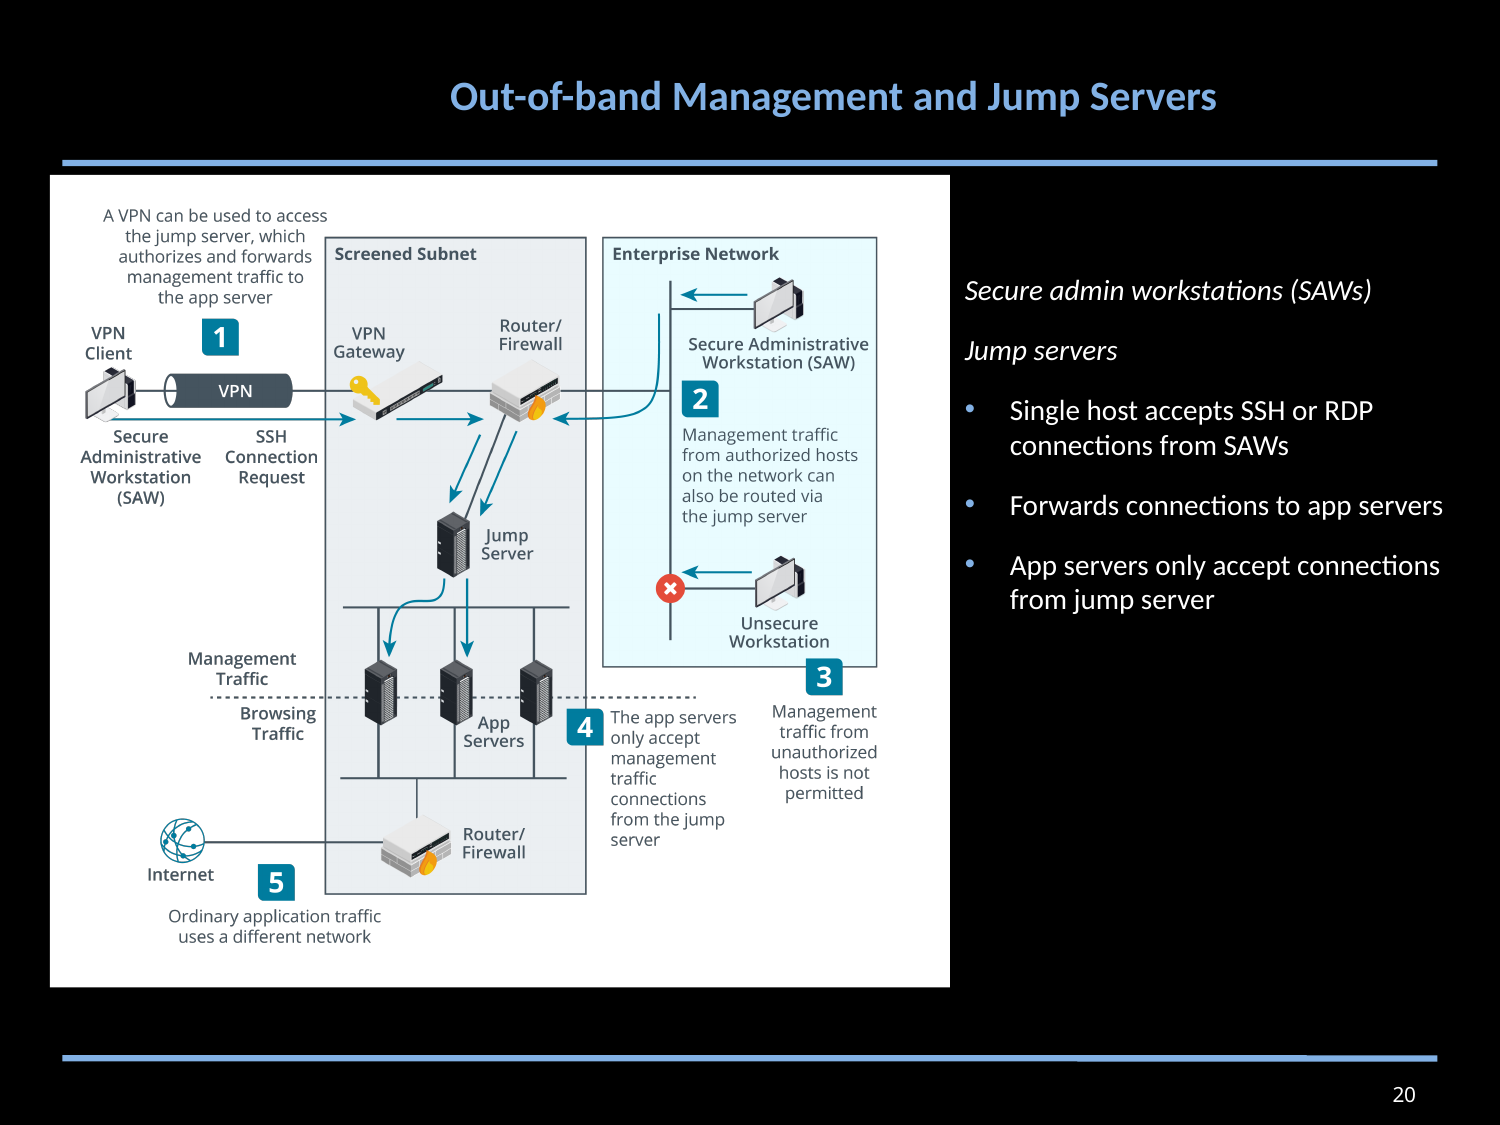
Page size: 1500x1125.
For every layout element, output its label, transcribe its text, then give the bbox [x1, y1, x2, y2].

title Out-of-band Management and Jump Servers [227, 12, 1440, 175]
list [71, 187, 887, 963]
list Secure admin workstations (SAWs) Jump servers Single host accepts SSH or RDP connections from SAWs Forwards connections to app servers App servers only accept connections from jump server [950, 263, 1500, 907]
slide_number 20 [1310, 1070, 1499, 1121]
text_box [49, 174, 950, 988]
